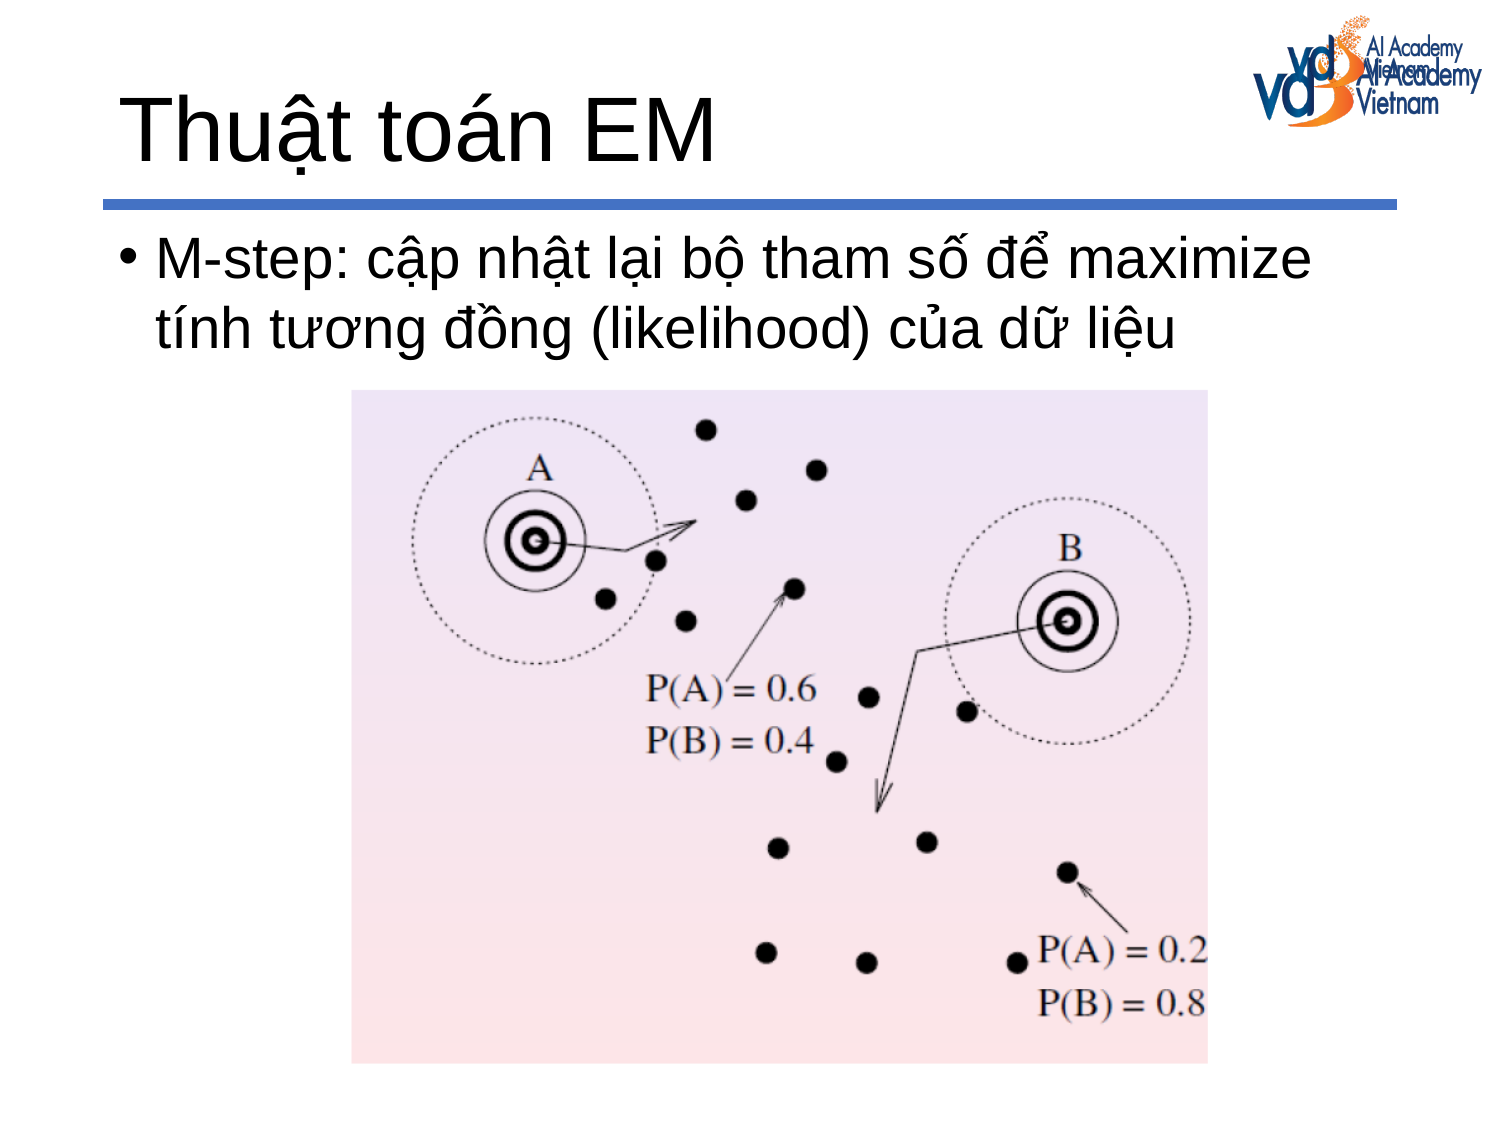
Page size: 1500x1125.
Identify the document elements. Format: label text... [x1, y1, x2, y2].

title Thuật toán EM [103, 59, 1397, 204]
list M-step: cập nhật lại bộ tham số để maximize tính tương đồng (likelihood) của dữ liệu [103, 212, 1397, 1025]
picture [1253, 15, 1482, 127]
picture [312, 374, 1234, 1086]
